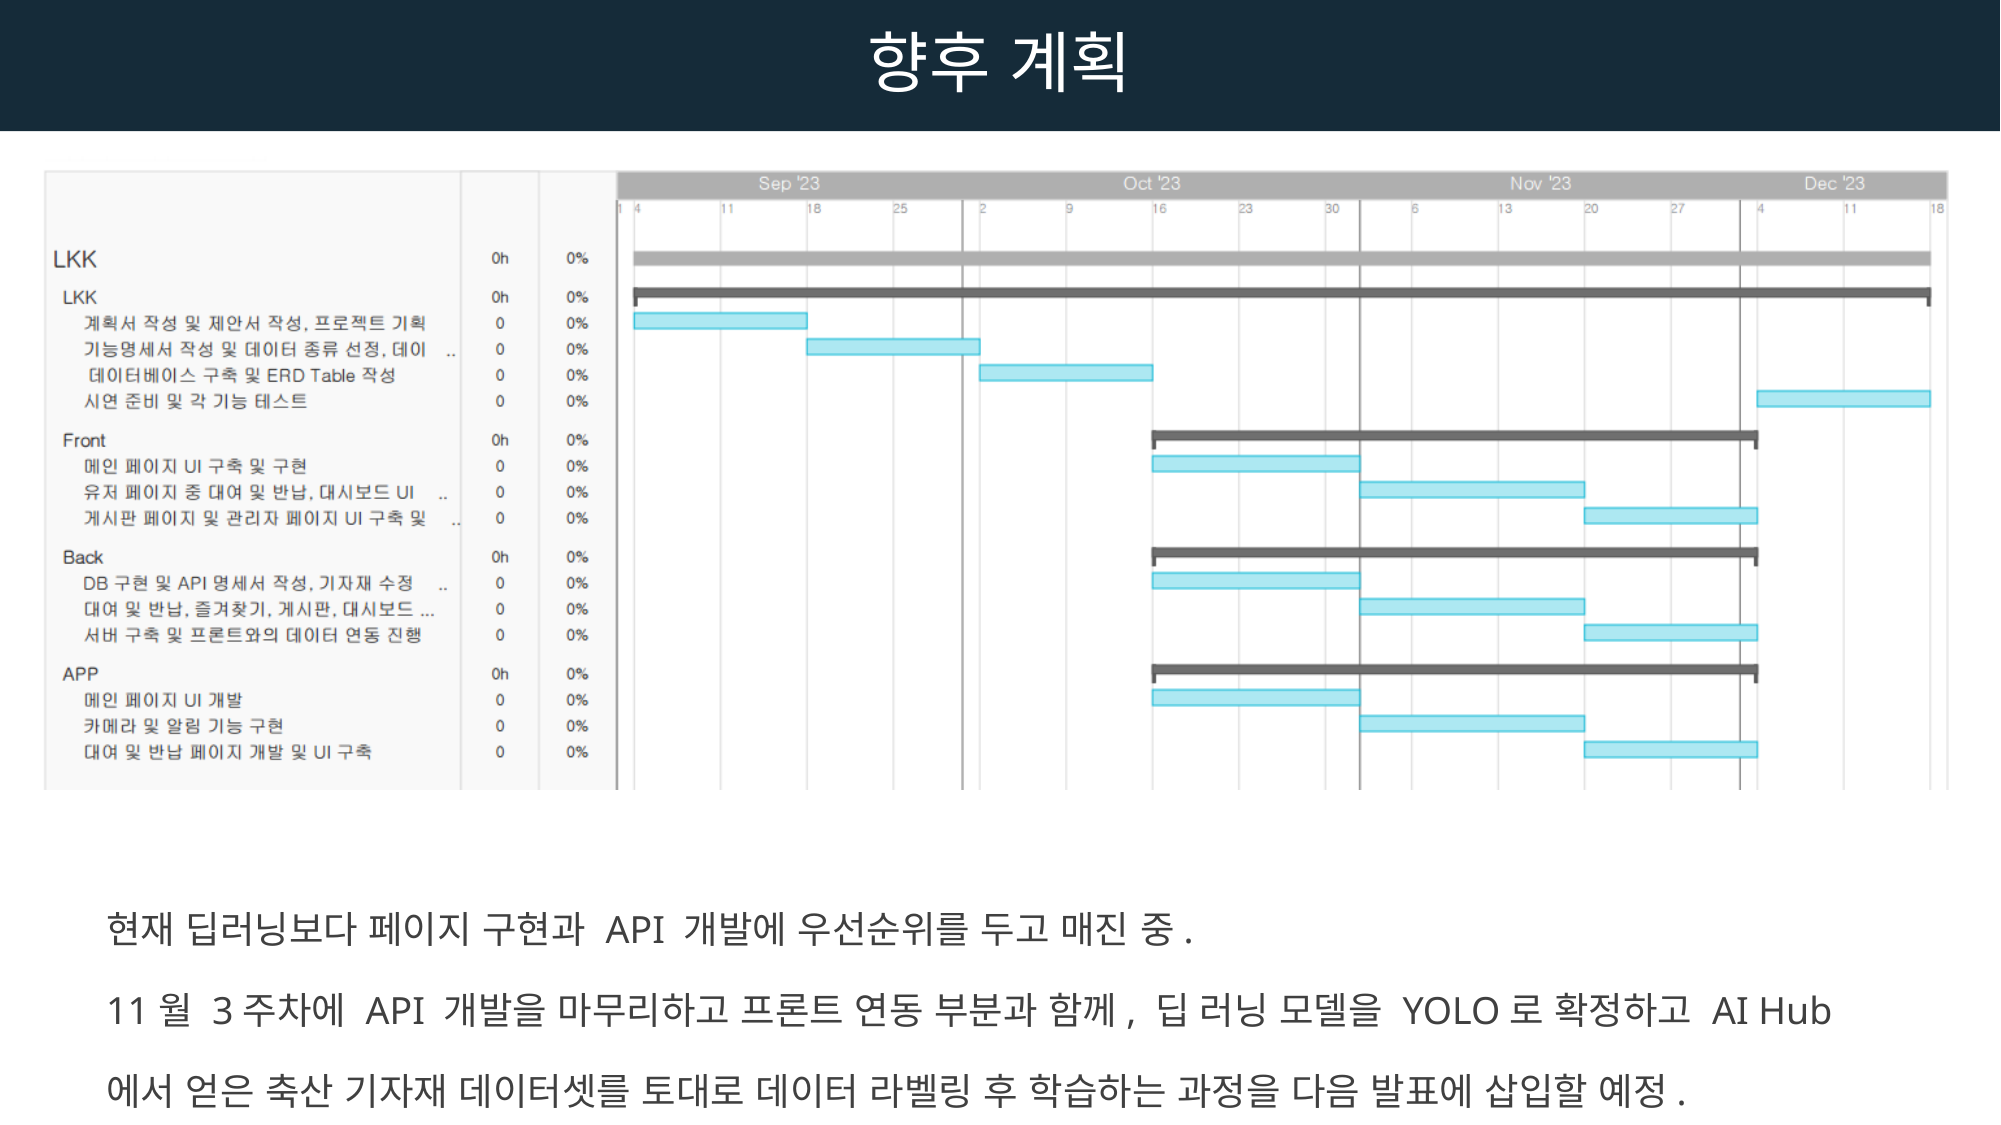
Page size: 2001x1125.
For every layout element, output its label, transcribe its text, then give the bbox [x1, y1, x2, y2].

text_box 향후 계획 [852, 13, 1148, 109]
text_box 현재 딥러닝보다 페이지 구현과 API 개발에 우선순위를 두고 매진 중. 11월 3주차에 API 개발을 마무리하고 프론트 연동 부분과 함께, 딥 러닝 모델을 YOLO로 확정하고 AI Hub에서 얻은 축산 기자재 데이터셋를 토대로 데이터 라벨링 후 학습하는 과정을 다음 발표에 삽입할 예정. [91, 862, 1911, 1125]
picture [30, 156, 1971, 791]
text_box [0, 0, 2000, 132]
